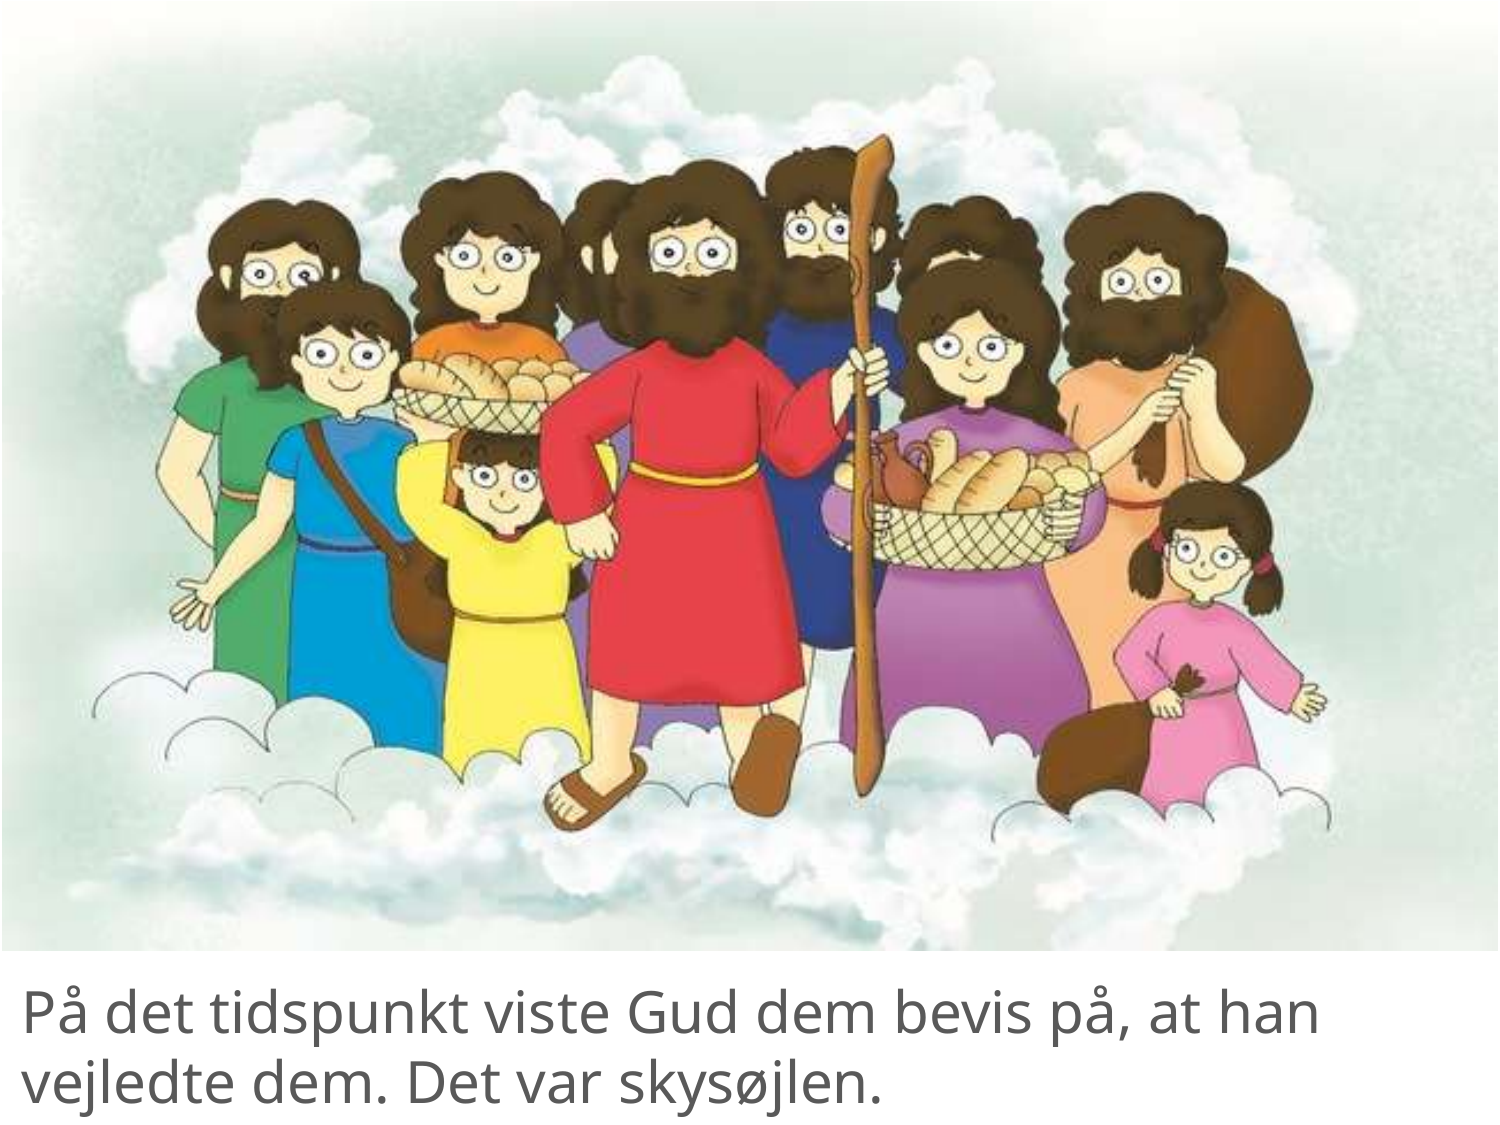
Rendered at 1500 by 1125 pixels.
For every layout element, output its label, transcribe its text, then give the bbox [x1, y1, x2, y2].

picture [1, 1, 1498, 951]
text_box På det tidspunkt viste Gud dem bevis på, at han vejledte dem. Det var skysøjlen. [7, 967, 1493, 1123]
